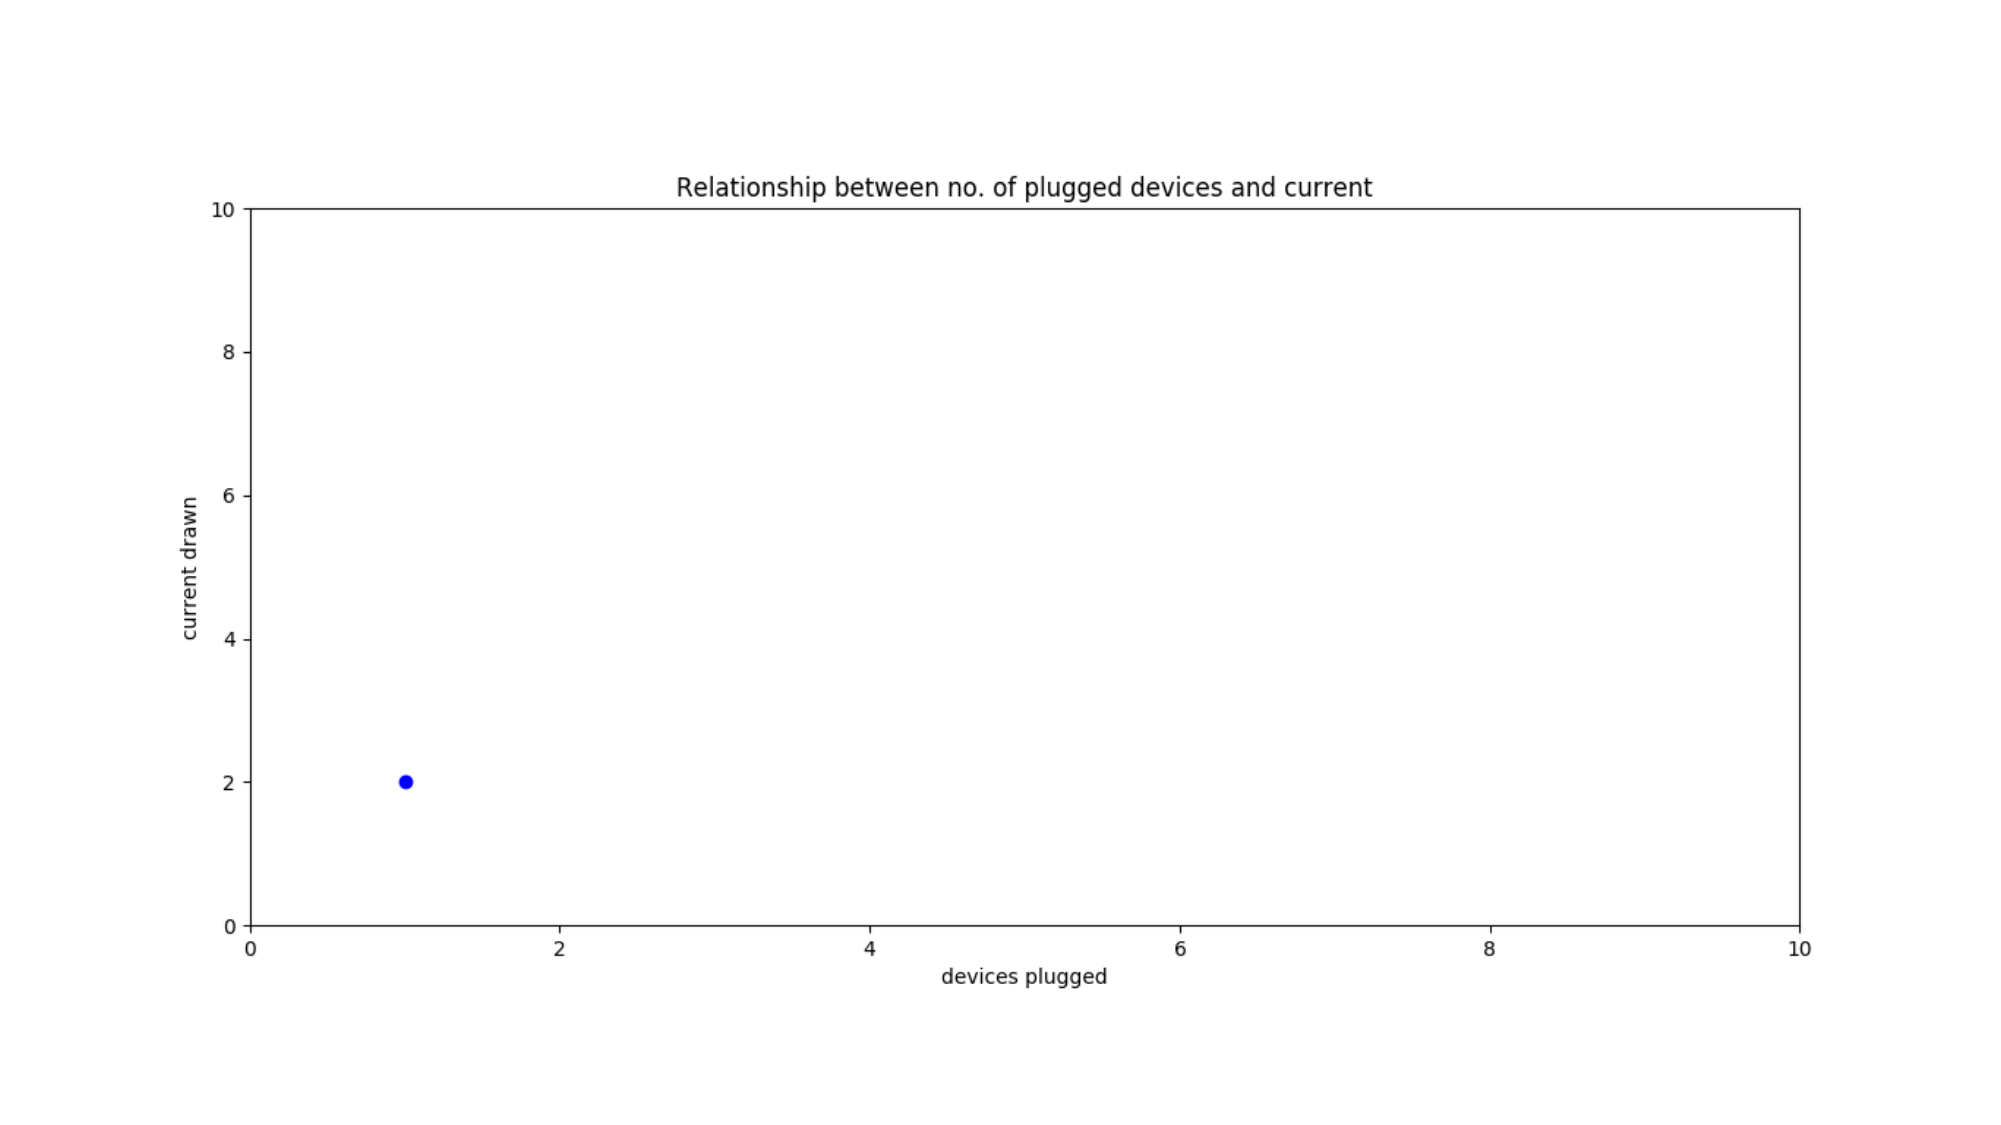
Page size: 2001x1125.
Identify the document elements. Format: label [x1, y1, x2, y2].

picture [0, 97, 2000, 1028]
